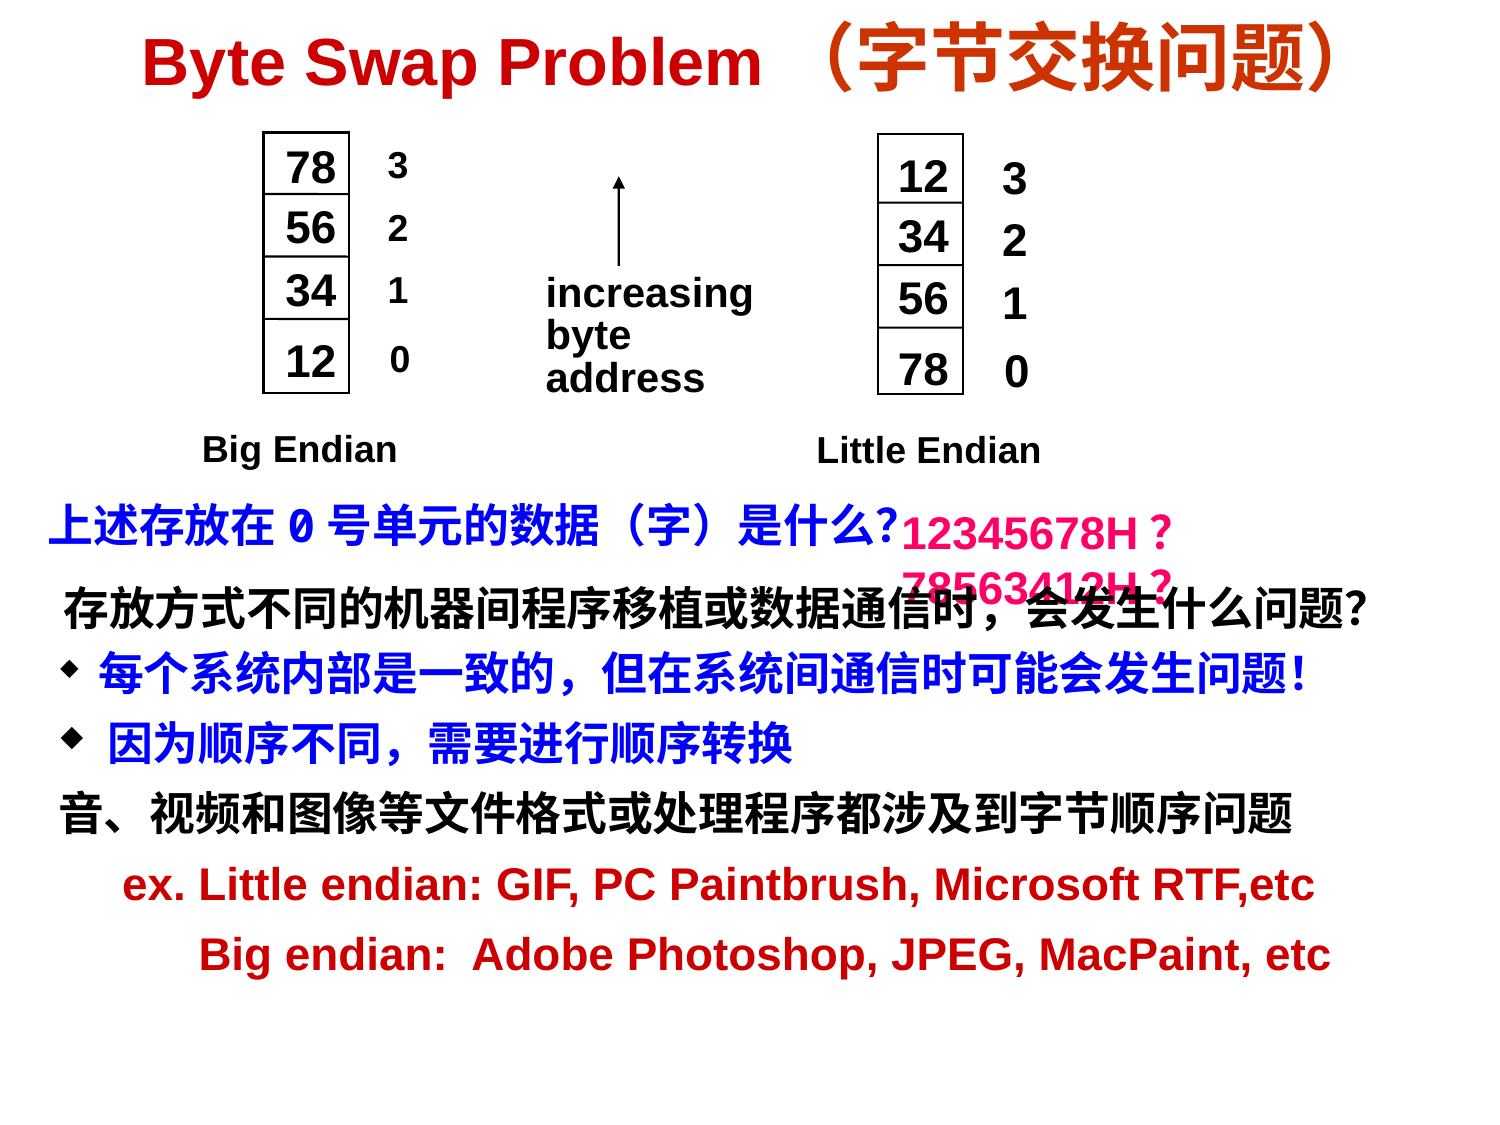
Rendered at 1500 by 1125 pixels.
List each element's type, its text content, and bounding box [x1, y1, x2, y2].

text_box 0 [379, 337, 421, 385]
text_box [878, 328, 964, 395]
text_box 34 [275, 264, 347, 320]
text_box 78 [887, 344, 960, 400]
text_box [263, 132, 349, 256]
text_box [878, 133, 964, 202]
text_box [263, 319, 349, 393]
text_box 存放方式不同的机器间程序移植或数据通信时，会发生什么问题？ [53, 575, 1428, 639]
text_box 3 [991, 152, 1038, 208]
text_box 12345678H？ 78563412H？ [891, 499, 1500, 618]
text_box [263, 257, 349, 319]
text_box 每个系统内部是一致的，但在系统间通信时可能会发生问题！ 因为顺序不同，需要进行顺序转换 音、视频和图像等文件格式或处理程序都涉及到字节顺序问题 ex. Little endian: GIF, PC Paintbrush, Microsoft RTF,etc Big endian: Adobe Photoshop, JPEG, MacPaint, etc [47, 631, 1444, 1054]
text_box Little Endian [806, 428, 1053, 475]
text_box 12 [887, 150, 960, 206]
text_box [878, 203, 964, 265]
text_box [612, 176, 625, 266]
text_box 56 [887, 273, 960, 329]
text_box 3 [377, 144, 419, 191]
text_box 上述存放在0号单元的数据（字）是什么？ [33, 495, 936, 560]
text_box 56 [275, 202, 347, 258]
text_box 34 [887, 210, 960, 266]
text_box [878, 266, 964, 327]
text_box 12 [275, 335, 347, 391]
title Byte Swap Problem（字节交换问题） [116, 18, 1407, 216]
text_box 1 [991, 277, 1038, 333]
text_box 78 [275, 141, 347, 197]
text_box 2 [377, 206, 419, 254]
text_box 2 [991, 215, 1038, 271]
text_box 1 [377, 268, 419, 316]
text_box Big Endian [191, 427, 409, 474]
text_box 0 [993, 346, 1041, 402]
text_box increasing byte address [535, 268, 765, 405]
